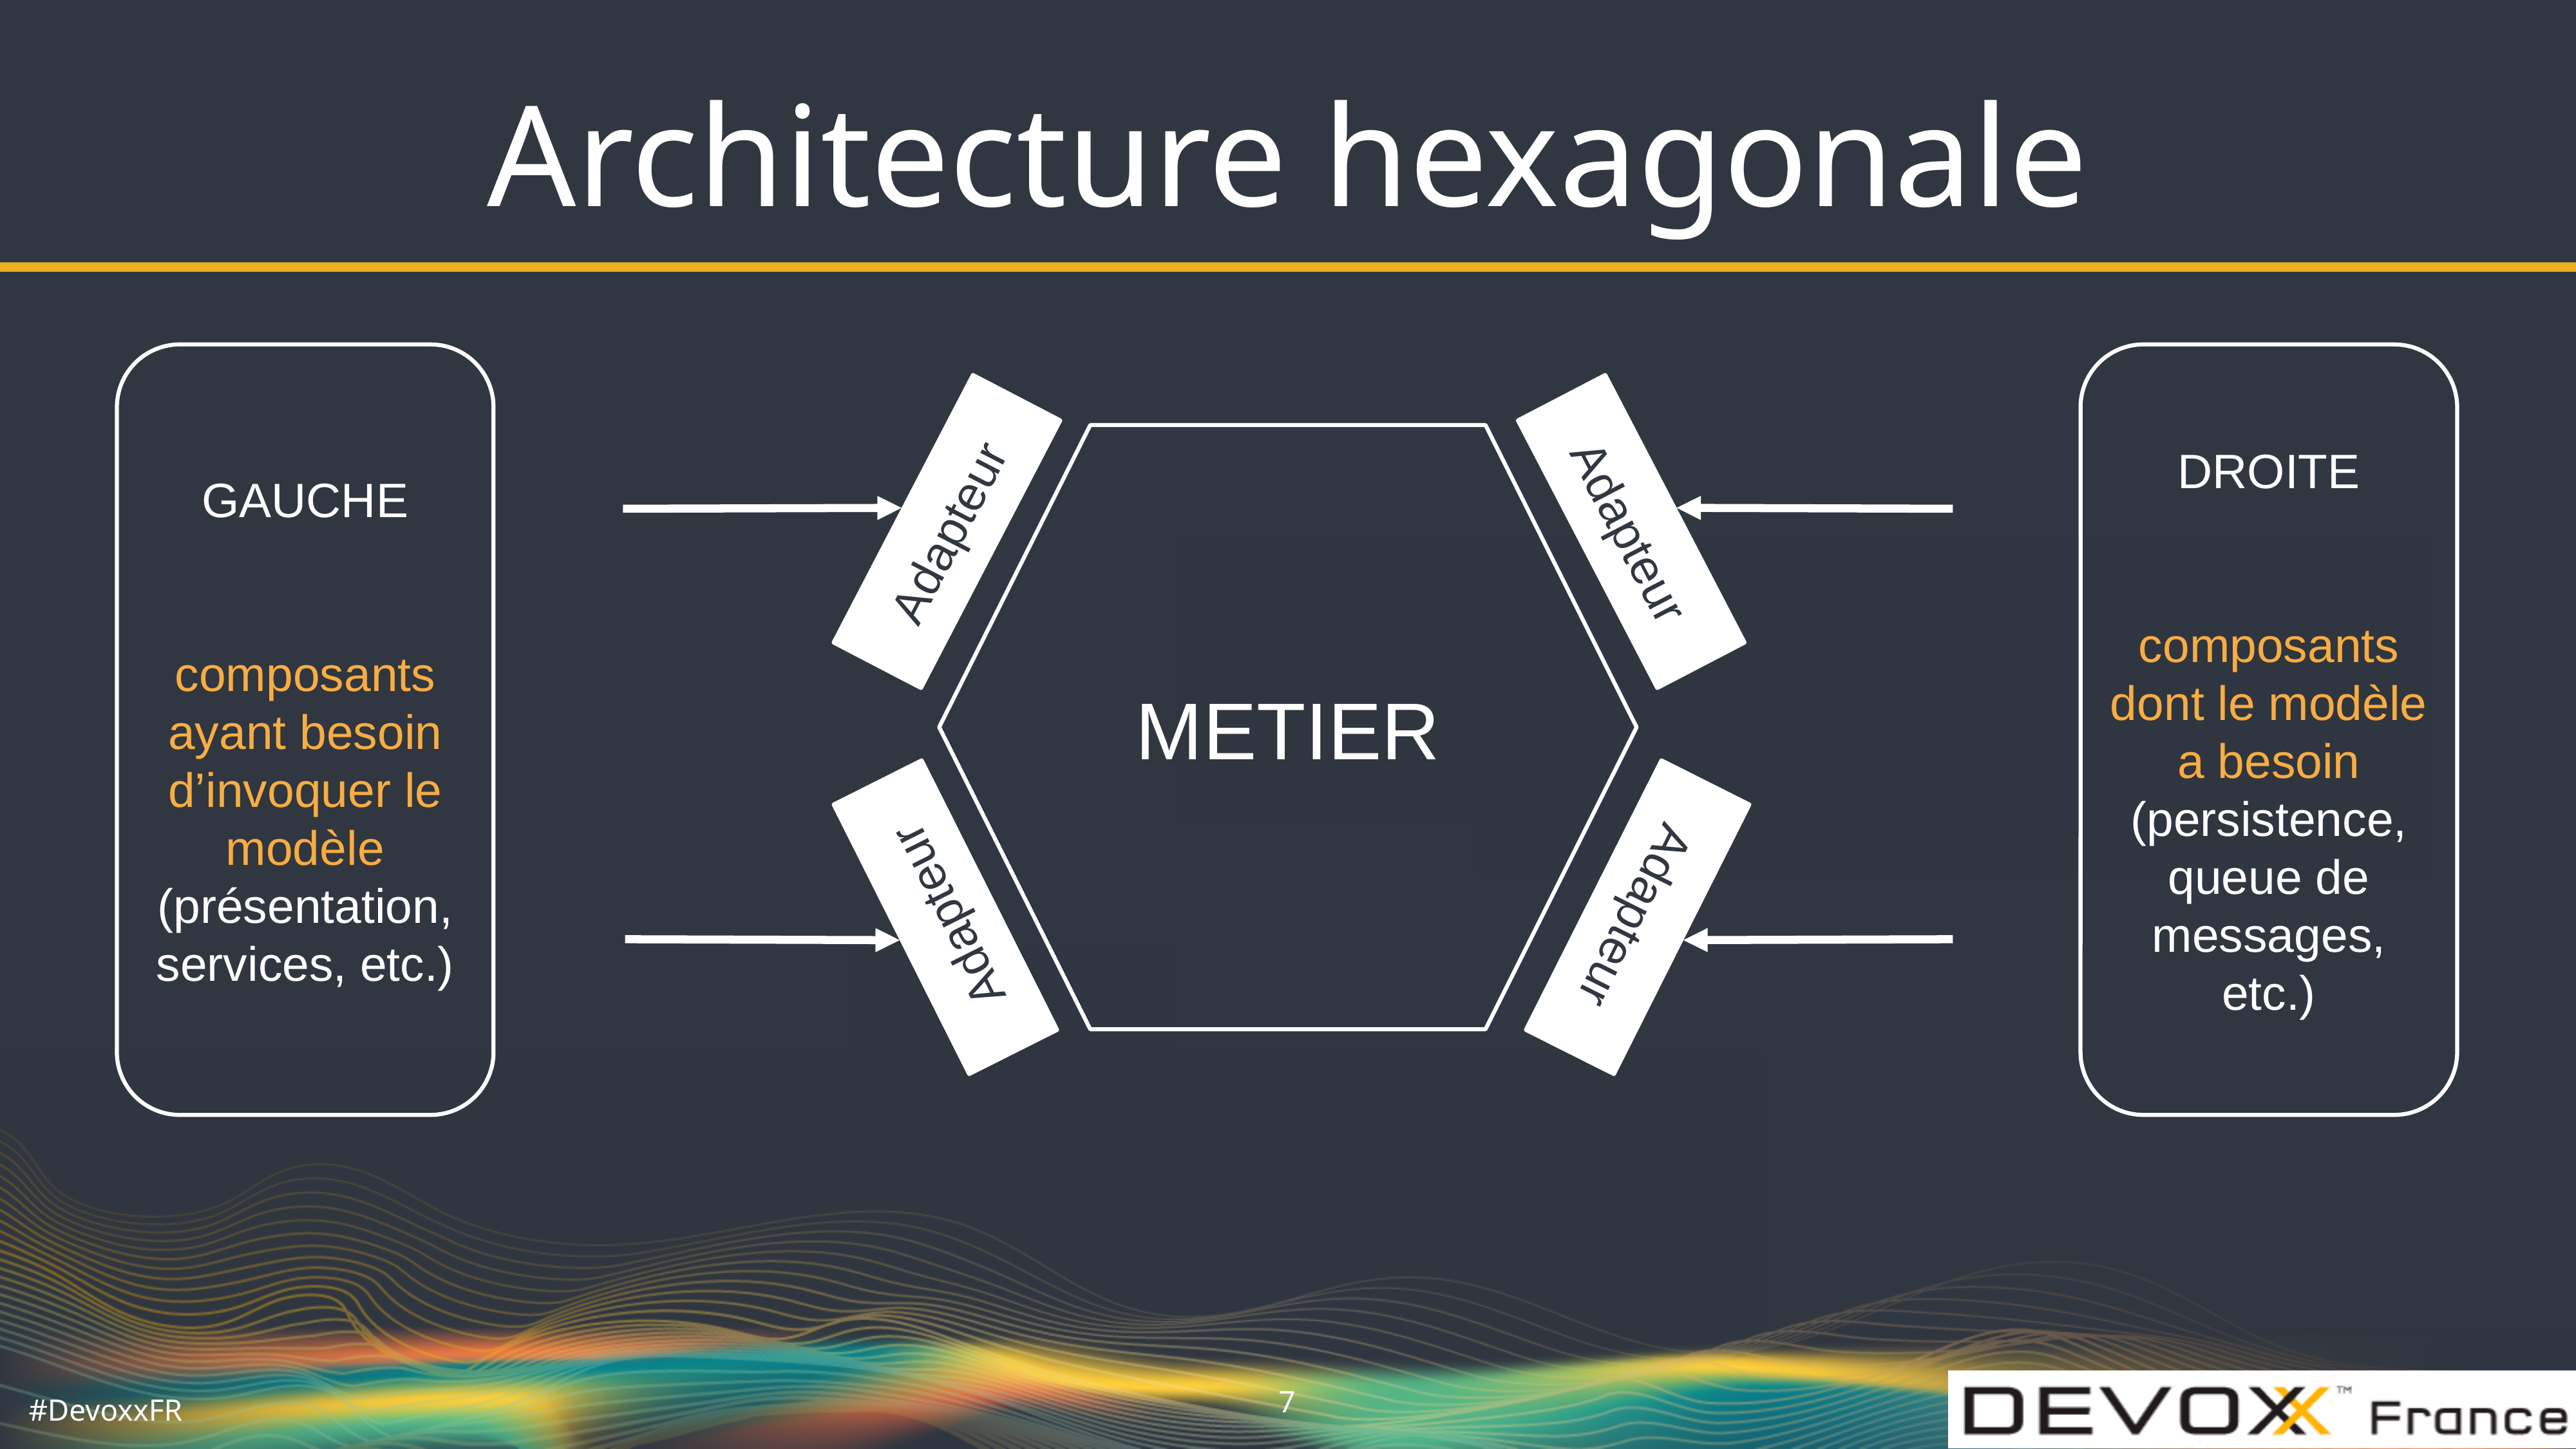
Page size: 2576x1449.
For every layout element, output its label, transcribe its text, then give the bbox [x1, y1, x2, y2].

slide_number ‹#› [1262, 1375, 1312, 1427]
text_box GAUCHE composants ayant besoin d’invoquer le modèle (présentation, services, etc.) [117, 344, 494, 1115]
text_box DROITE composants dont le modèle a besoin (persistence, queue de messages, etc.) [2080, 344, 2458, 1115]
picture [0, 272, 2576, 1449]
picture [0, 0, 2576, 262]
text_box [623, 375, 1953, 1074]
title Architecture hexagonale [264, 14, 2312, 287]
